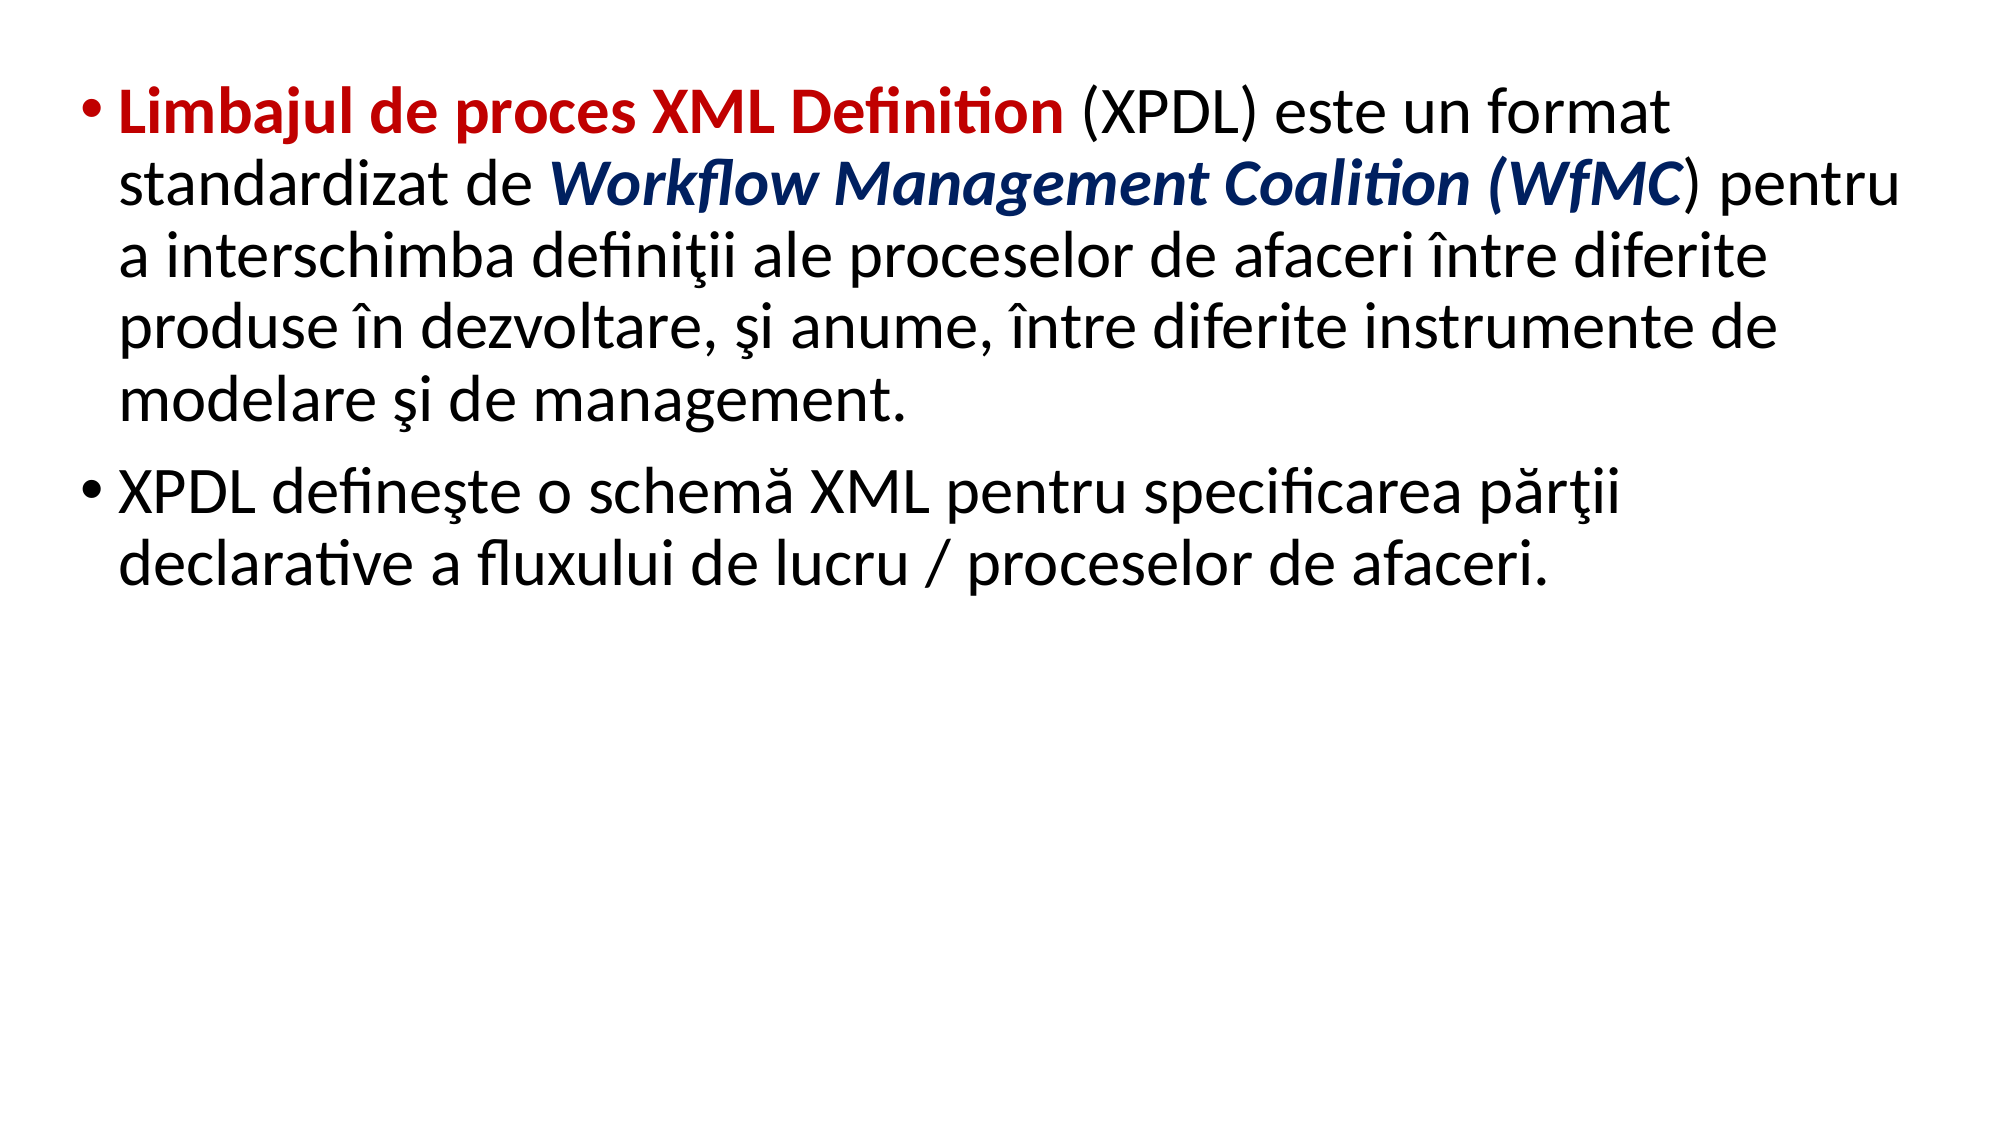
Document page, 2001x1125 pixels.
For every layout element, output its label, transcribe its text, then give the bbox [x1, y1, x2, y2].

list Limbajul de proces XML Definition (XPDL) este un format standardizat de Workflow Management Coalition (WfMC) pentru a interschimba definiţii ale proceselor de afaceri între diferite produse în dezvoltare, şi anume, între diferite instrumente de modelare şi de management. XPDL defineşte o schemă XML pentru specificarea părţii declarative a fluxului de lucru / proceselor de afaceri. [65, 68, 1919, 1014]
